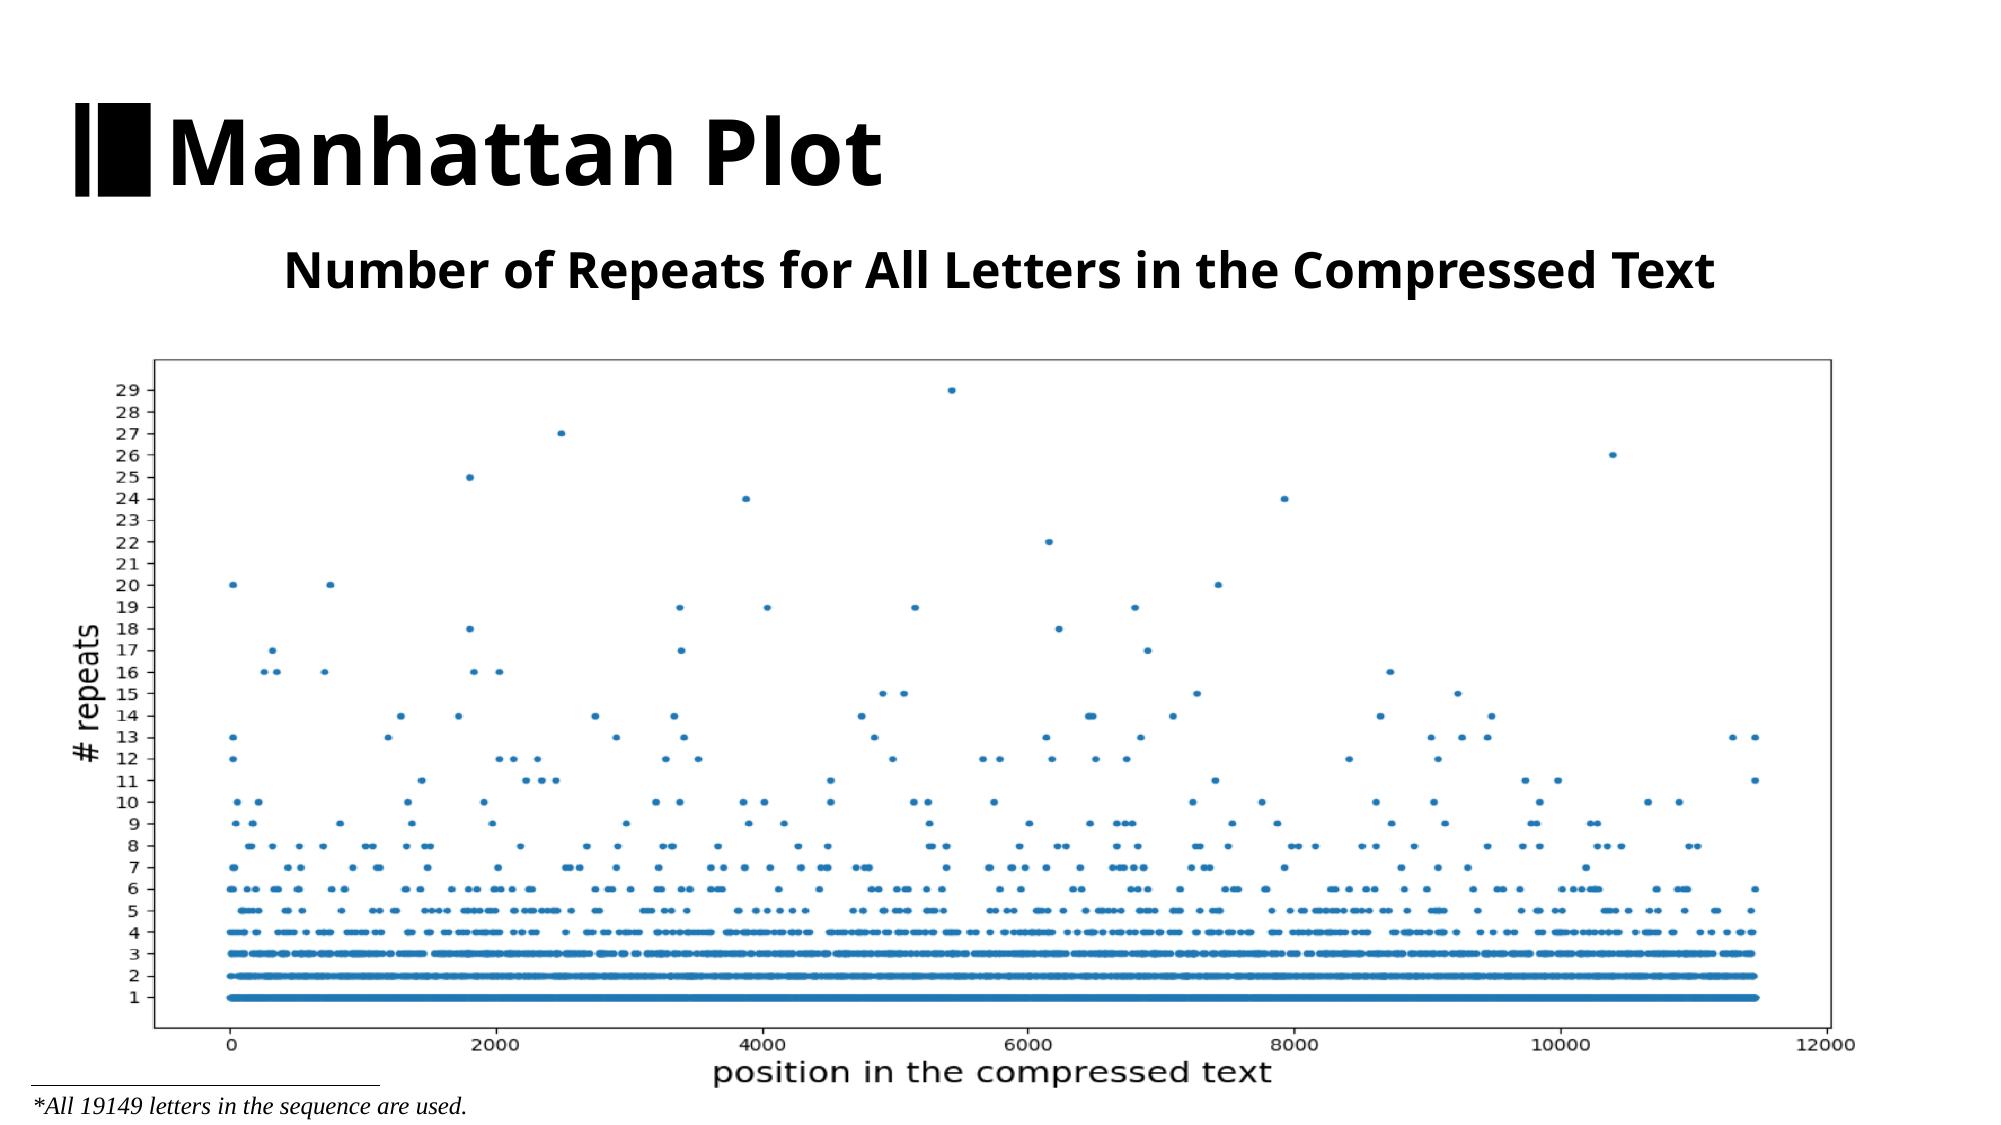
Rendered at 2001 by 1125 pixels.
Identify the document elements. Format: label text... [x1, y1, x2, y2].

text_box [14, 1082, 487, 1125]
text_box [75, 86, 1107, 340]
text_box Number of Repeats for All Letters in the Compressed Text [1107, 230, 1732, 306]
picture [30, 340, 1869, 1111]
